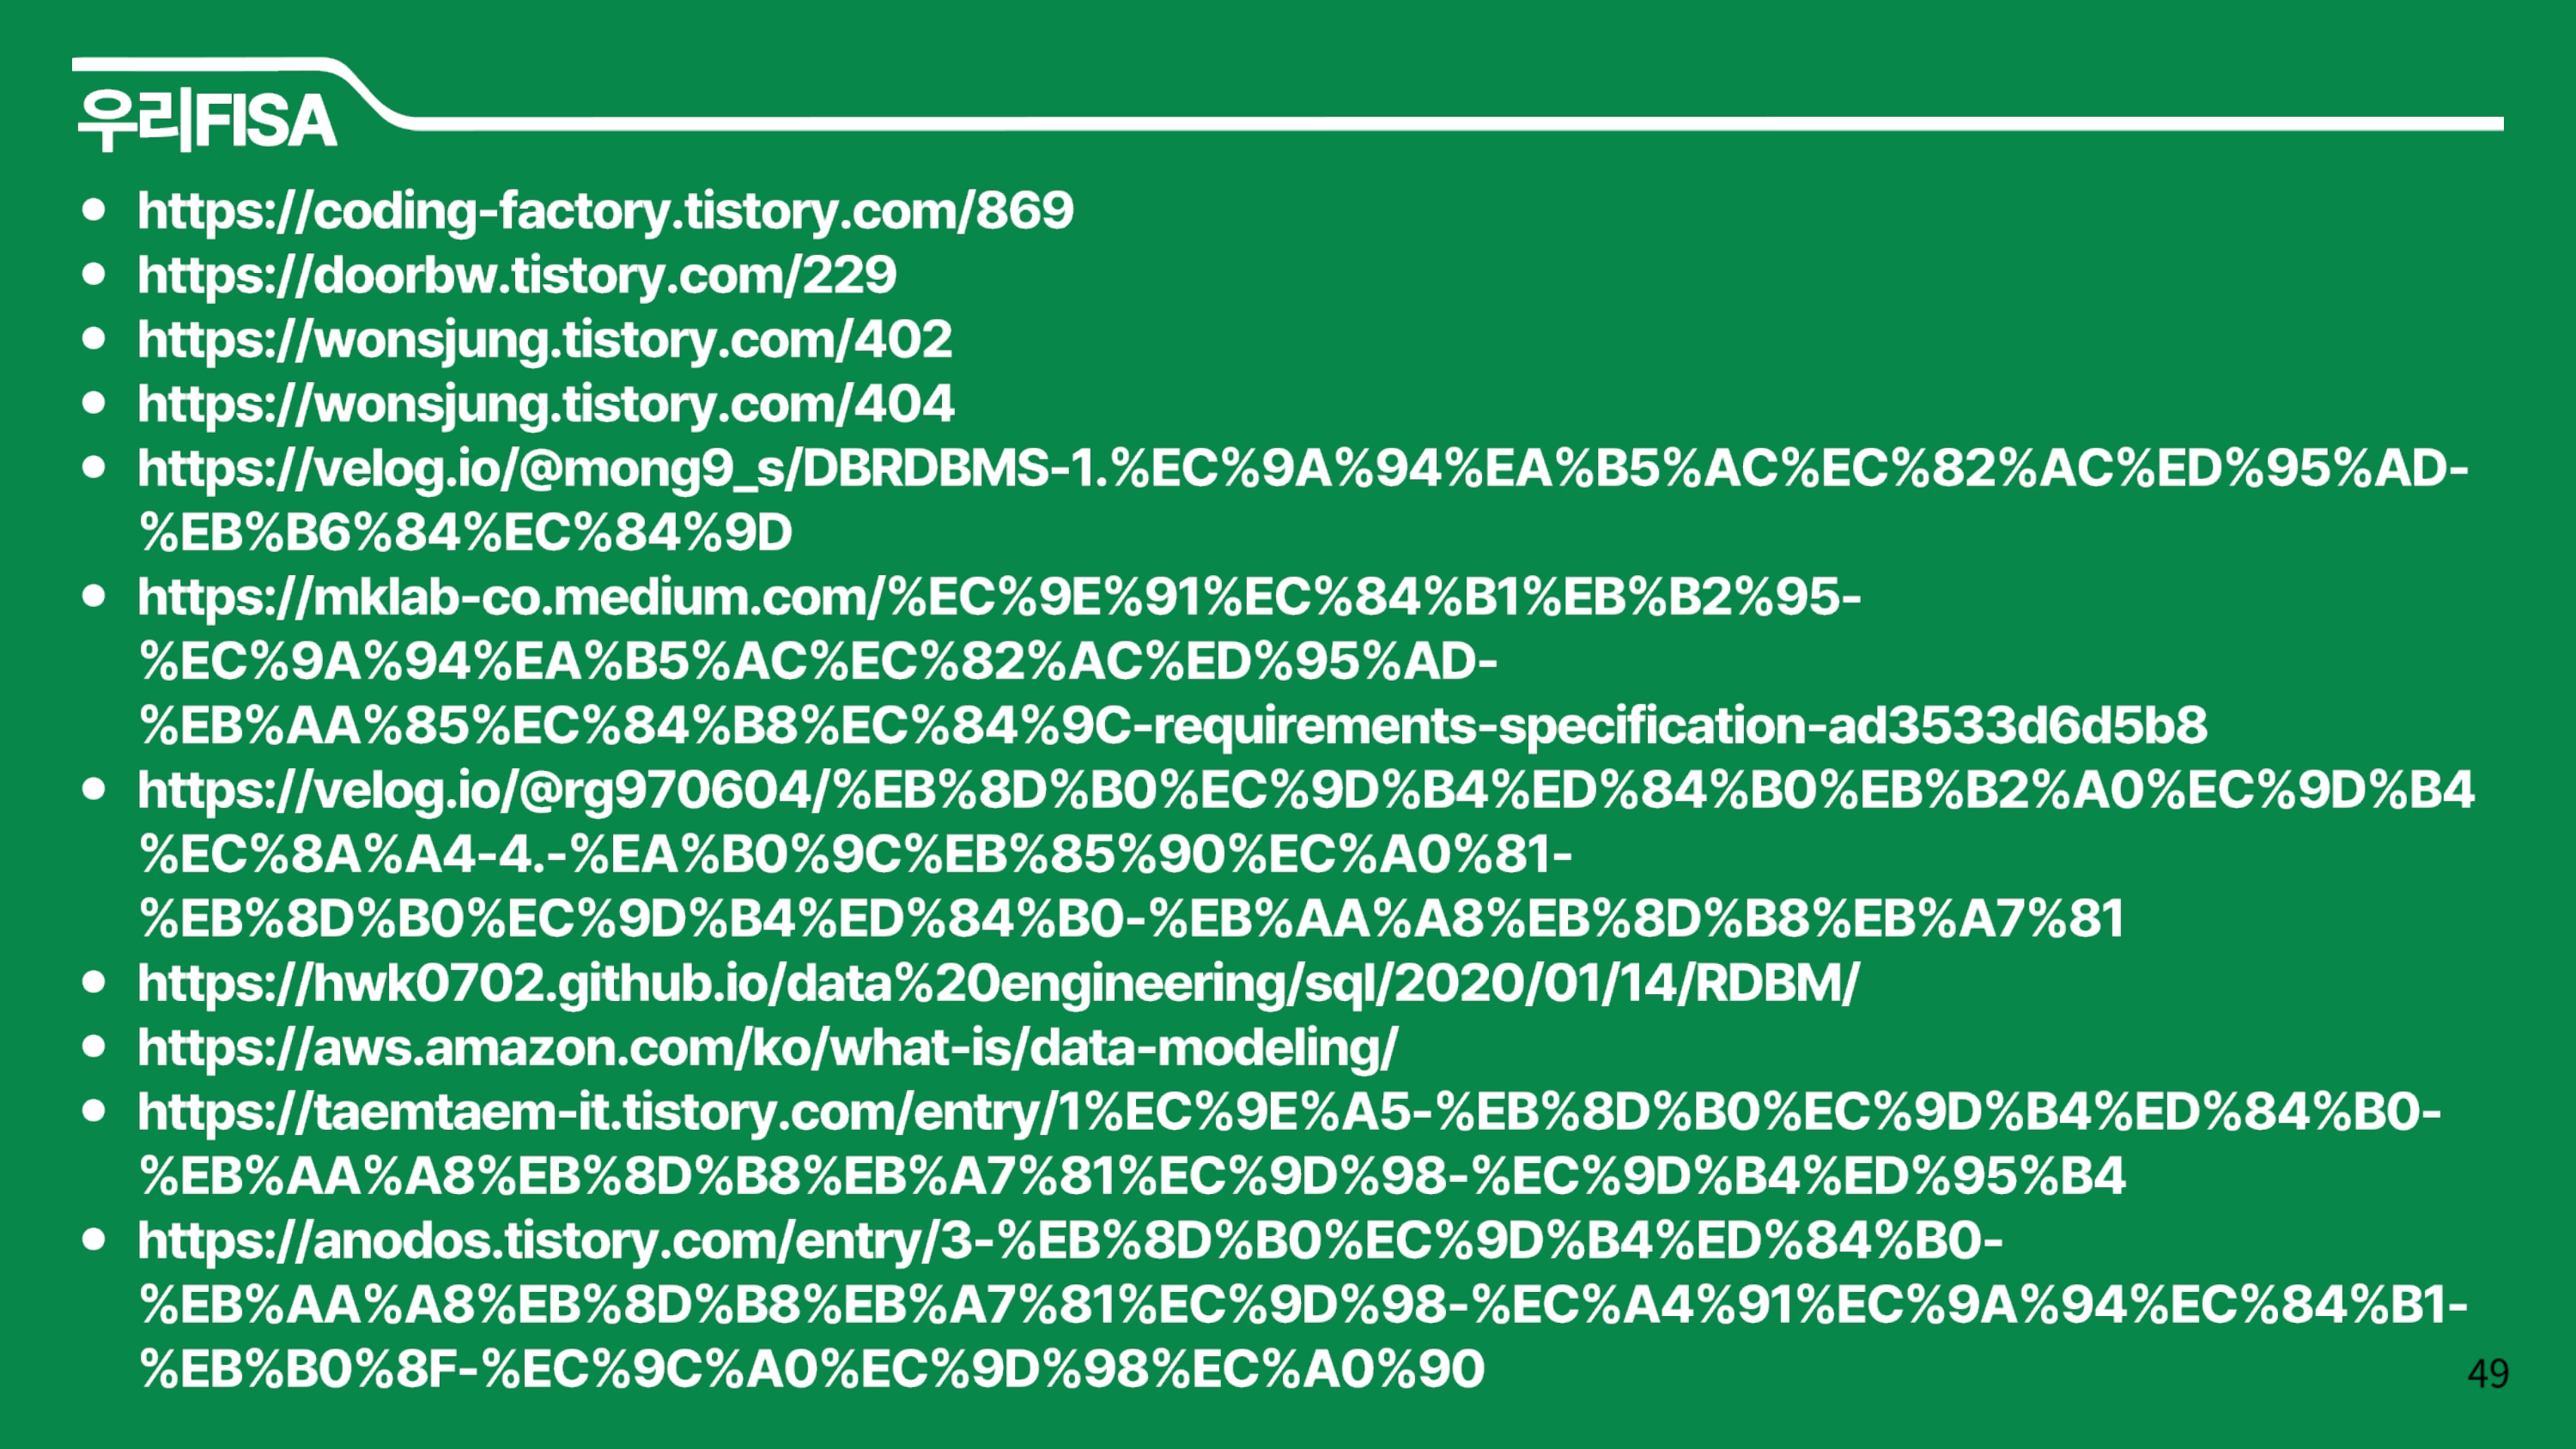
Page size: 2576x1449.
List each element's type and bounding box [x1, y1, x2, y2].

text_box [519, 56, 2504, 131]
picture [0, 15, 2576, 1449]
